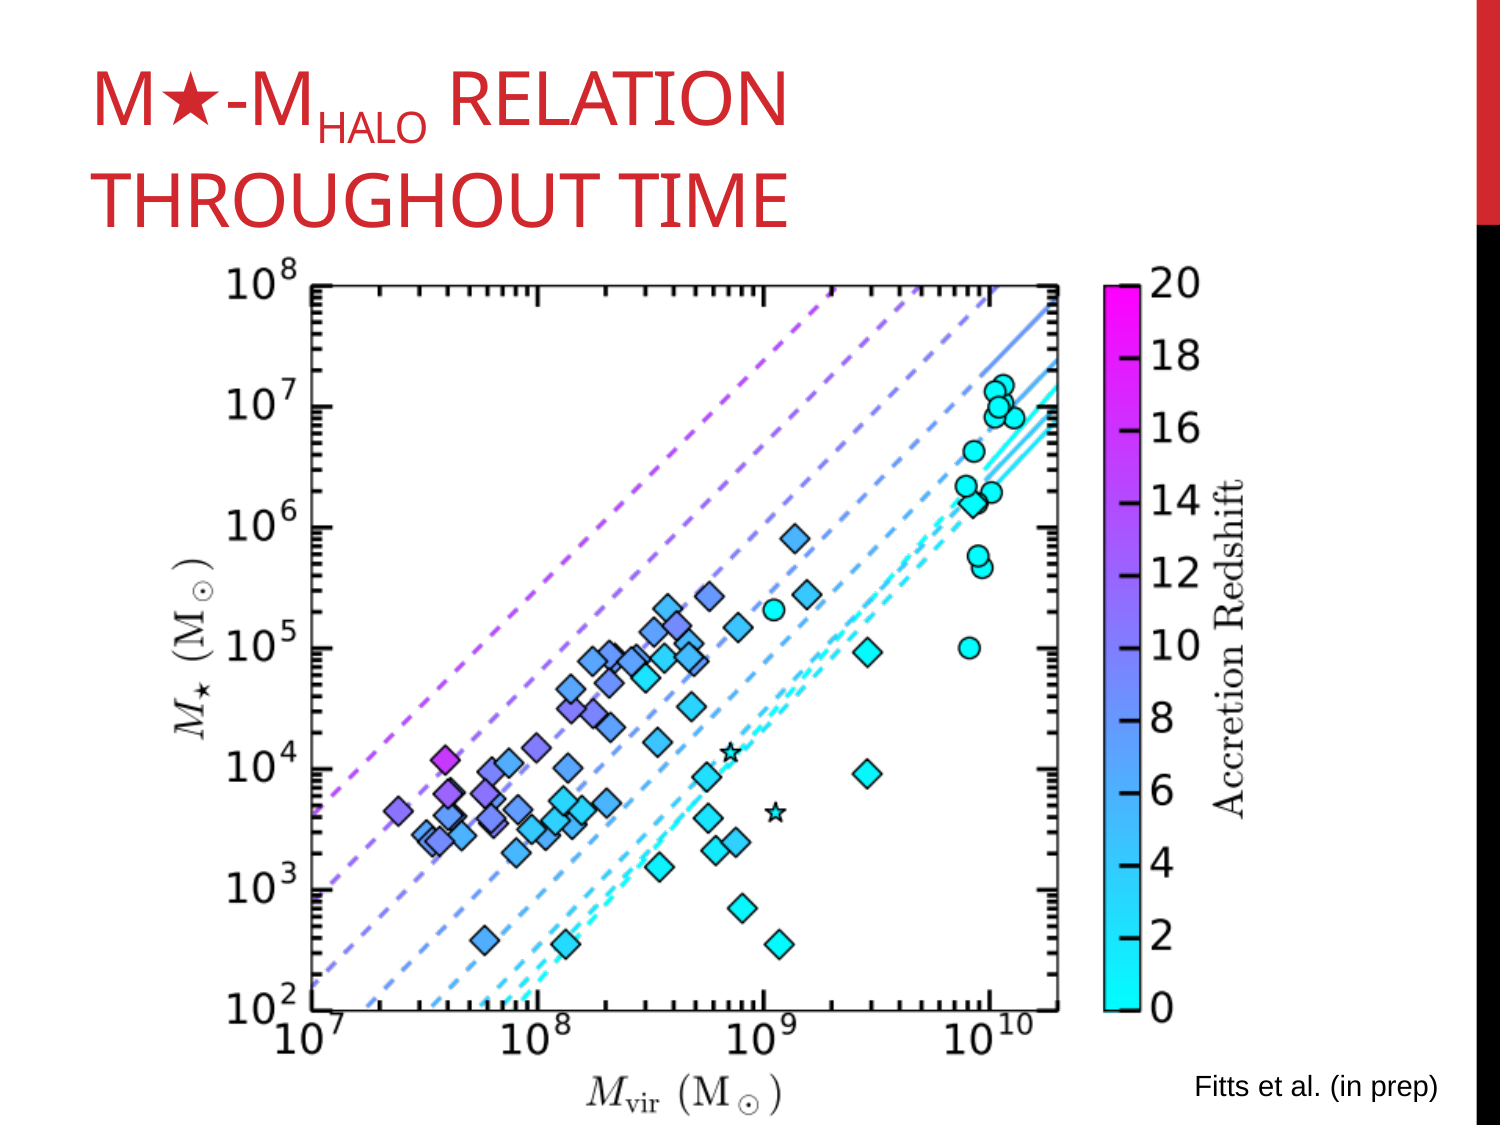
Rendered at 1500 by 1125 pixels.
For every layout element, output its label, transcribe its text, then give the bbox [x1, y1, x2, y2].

picture [157, 249, 1267, 1125]
title M★-Mhalo relation throughout time [75, 25, 1025, 250]
text_box Fitts et al. (in prep) [1275, 1060, 1457, 1111]
